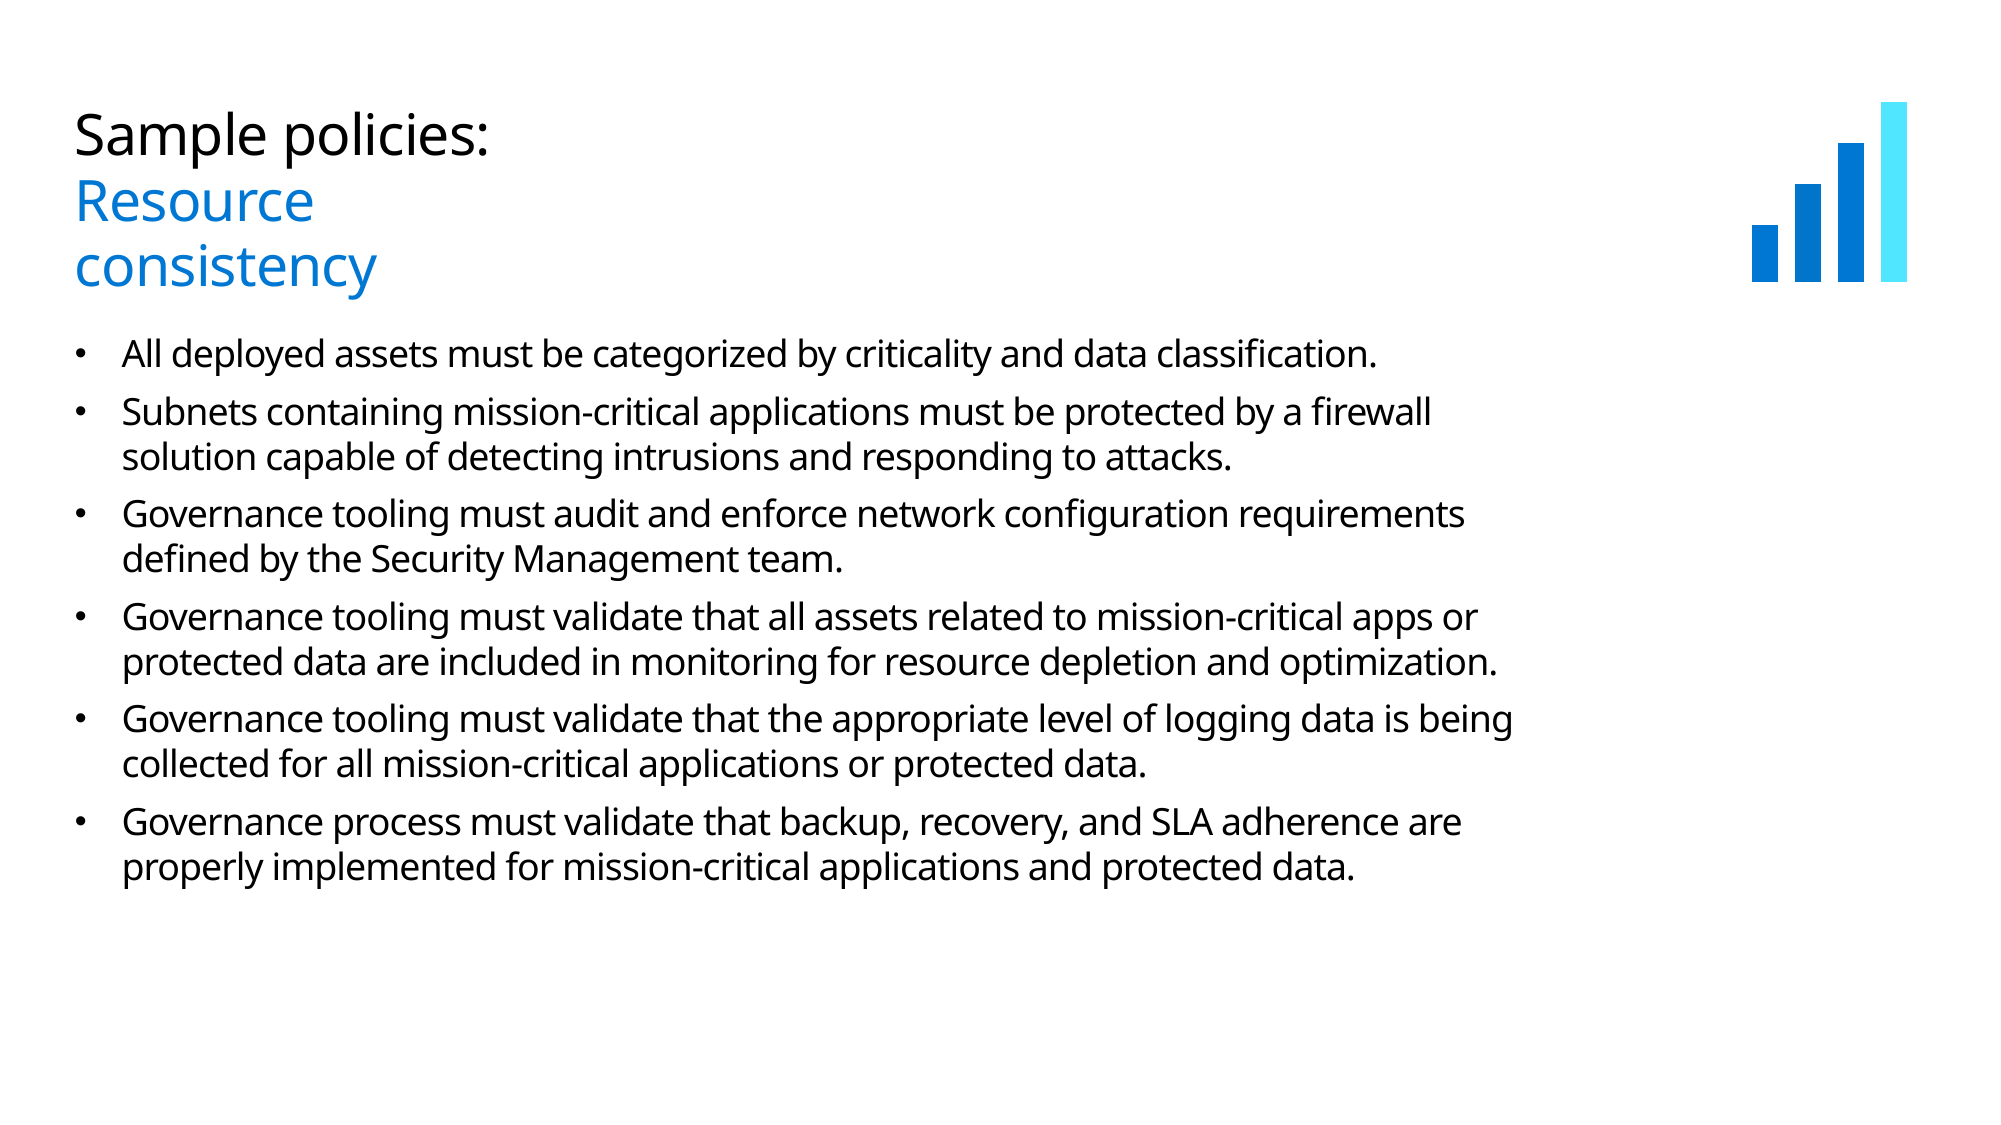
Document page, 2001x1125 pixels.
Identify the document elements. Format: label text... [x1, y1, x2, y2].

title Sample policies: Resource consistency [74, 101, 631, 233]
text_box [1751, 101, 1907, 283]
list All deployed assets must be categorized by criticality and data classification. Subnets containing mission-critical applications must be protected by a firewall solution capable of detecting intrusions and responding to attacks. Governance tooling must audit and enforce network configuration requirements defined by the Security Management team. Governance tooling must validate that all assets related to mission-critical apps or protected data are included in monitoring for resource depletion and optimization. Governance tooling must validate that the appropriate level of logging data is being collected for all mission-critical applications or protected data. Governance process must validate that backup, recovery, and SLA adherence are properly implemented for mission-critical applications and protected data. [74, 315, 1567, 930]
